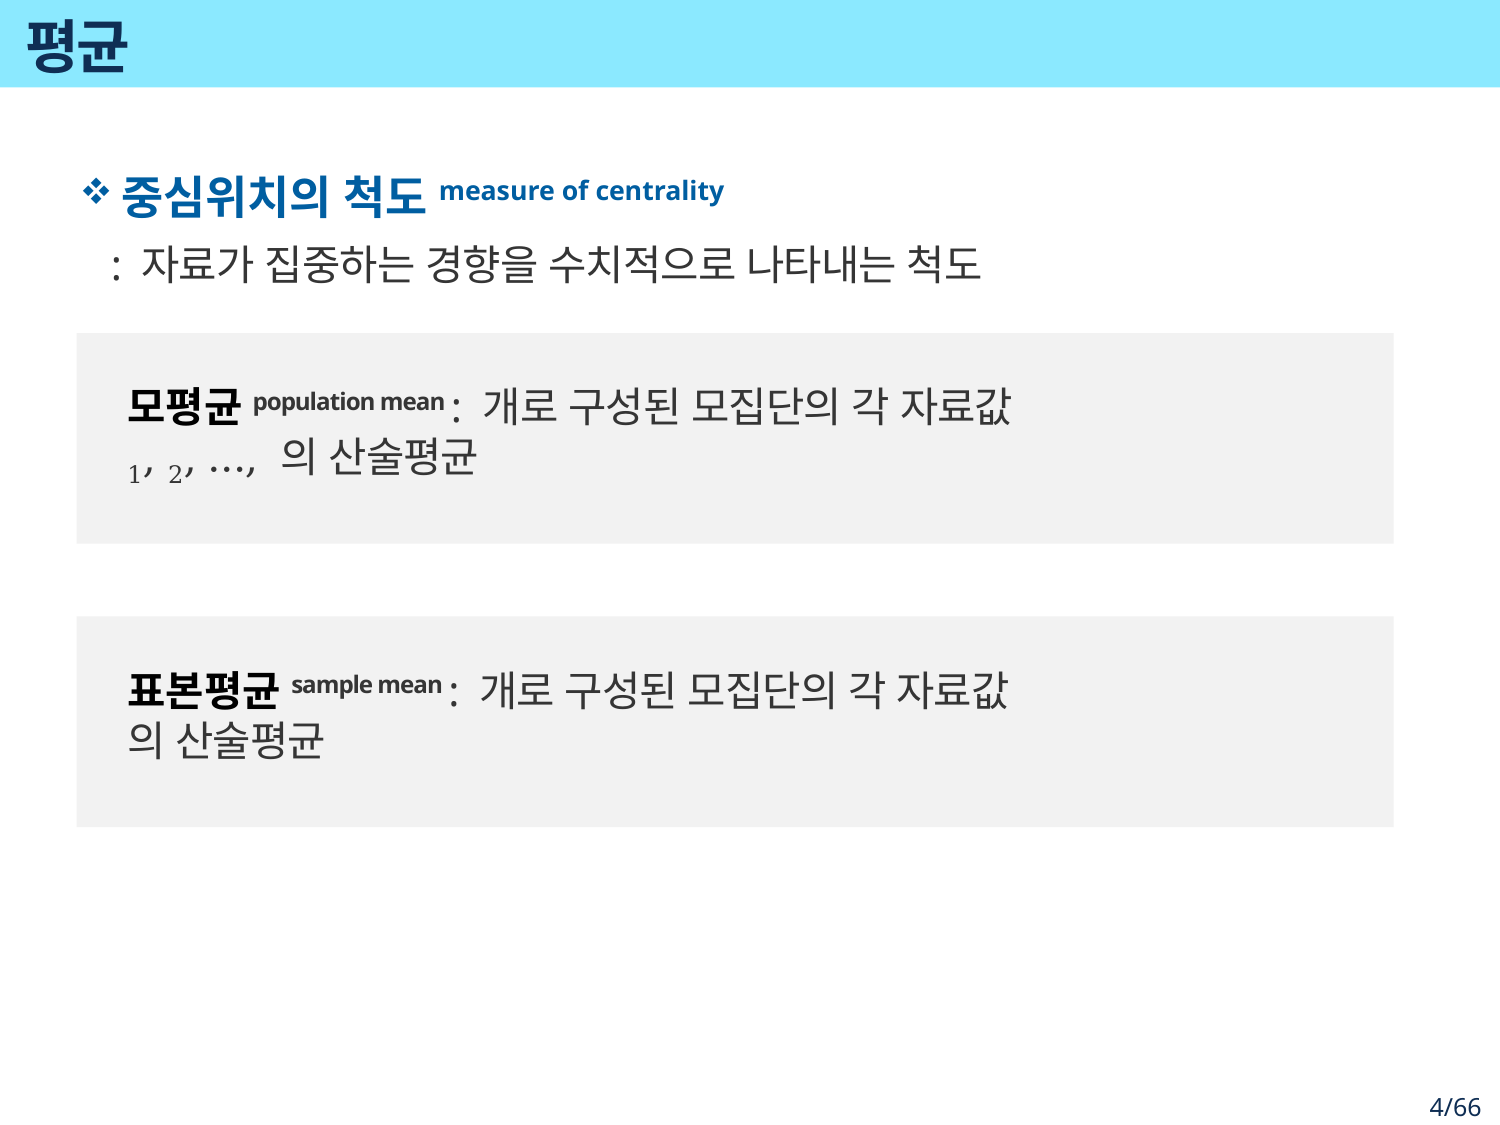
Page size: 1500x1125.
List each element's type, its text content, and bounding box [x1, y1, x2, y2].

text_box 중심위치의 척도measure of centrality [64, 160, 1391, 232]
text_box : 자료가 집중하는 경향을 수치적으로 나타내는 척도 [95, 232, 1391, 303]
text_box [75, 331, 1396, 546]
text_box [75, 614, 1396, 829]
title 평균 [10, 5, 1288, 84]
